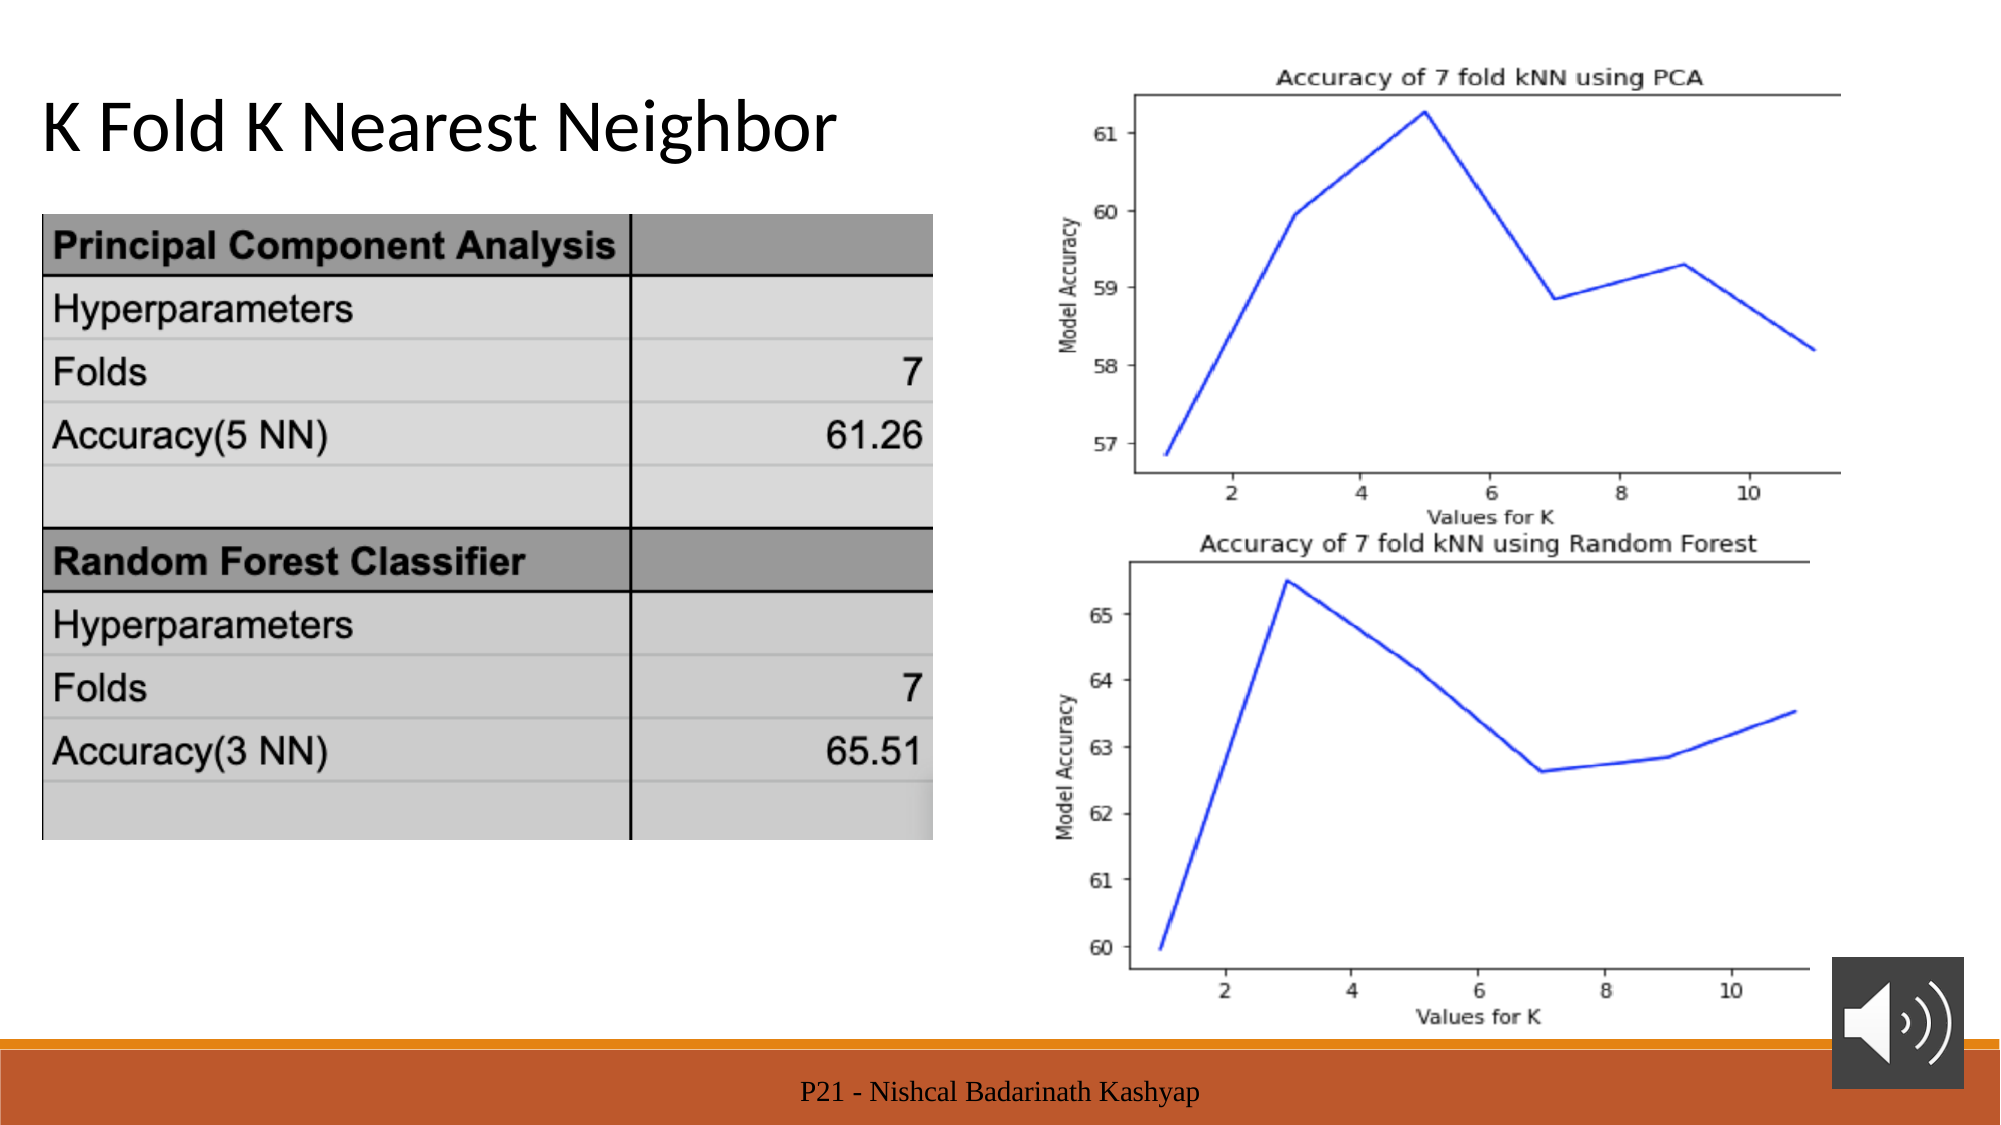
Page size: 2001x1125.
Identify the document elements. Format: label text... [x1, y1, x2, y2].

footer P21 - Nishcal Badarinath Kashyap [604, 1059, 1396, 1120]
picture [1048, 57, 1841, 1032]
text_box K Fold K Nearest Neighbor [0, 68, 858, 174]
picture [1830, 955, 1966, 1091]
picture [41, 213, 933, 841]
